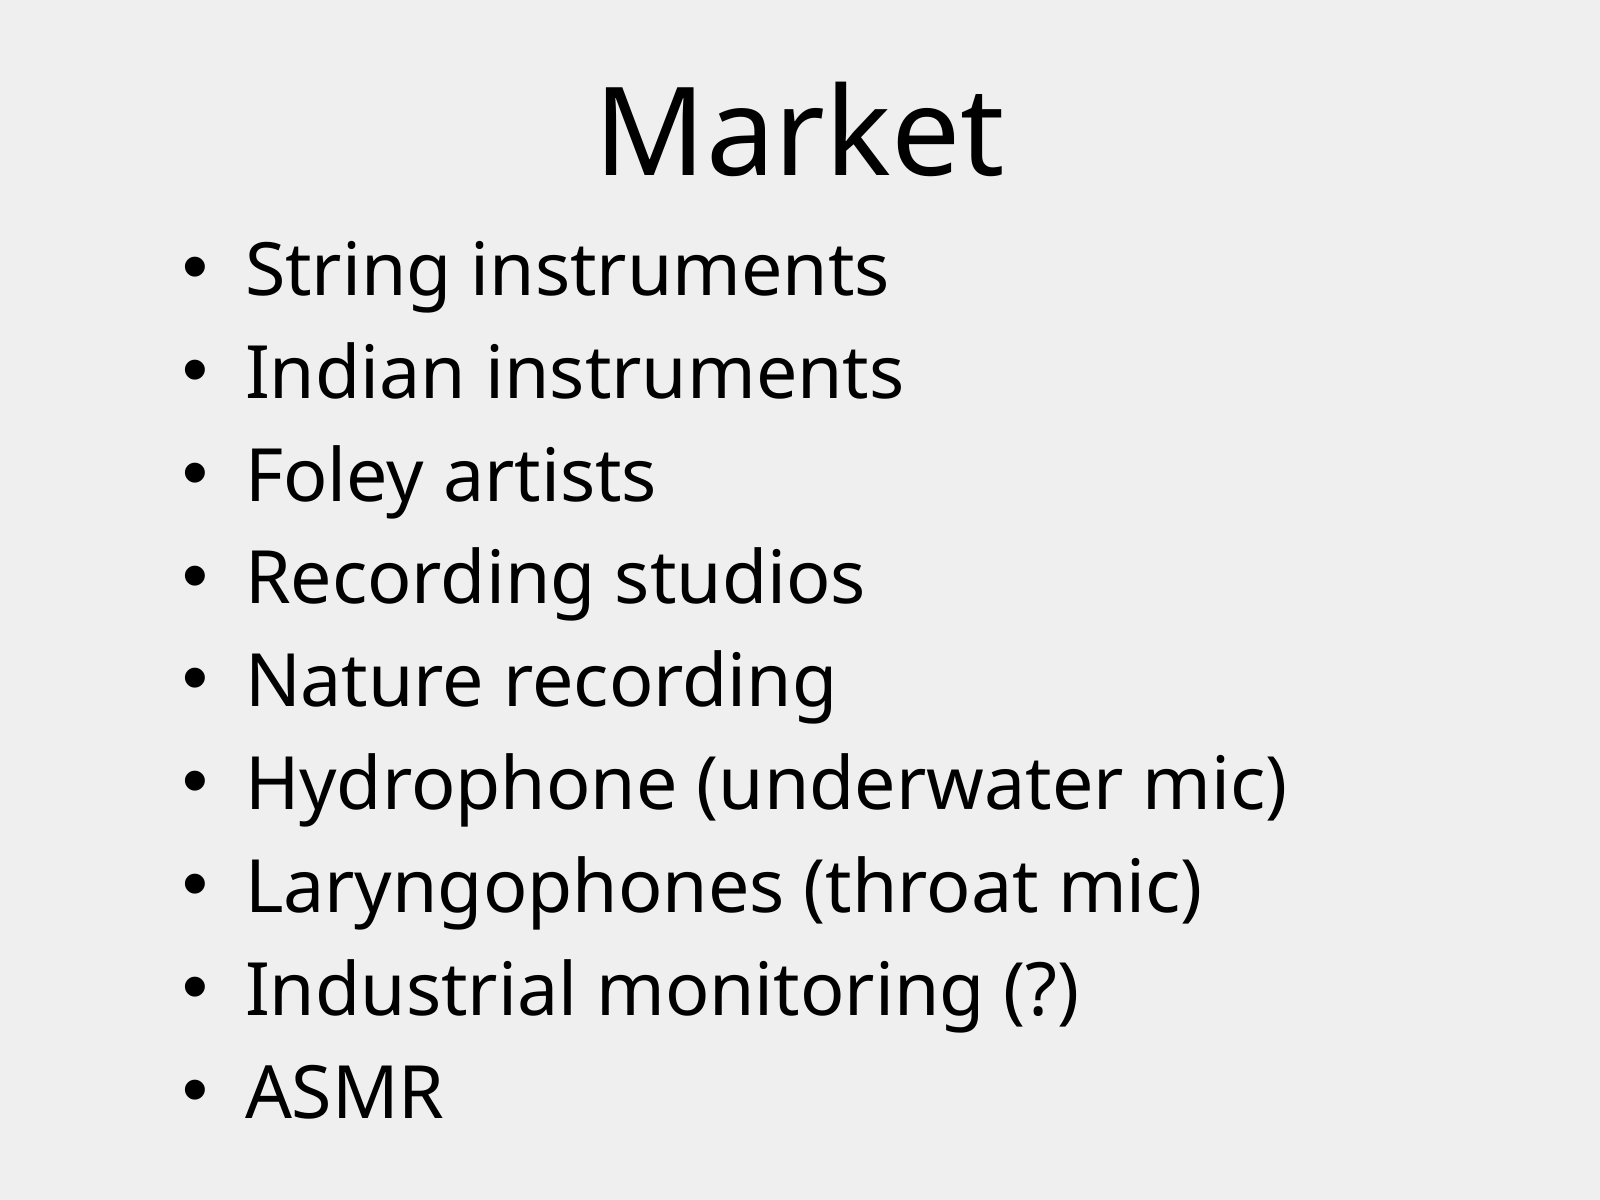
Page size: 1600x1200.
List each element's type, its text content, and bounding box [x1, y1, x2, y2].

text_box String instruments Indian instruments Foley artists Recording studios Nature recording Hydrophone (underwater mic) Laryngophones (throat mic) Industrial monitoring (?) ASMR [120, 207, 1480, 1133]
text_box Market [593, 27, 1007, 200]
